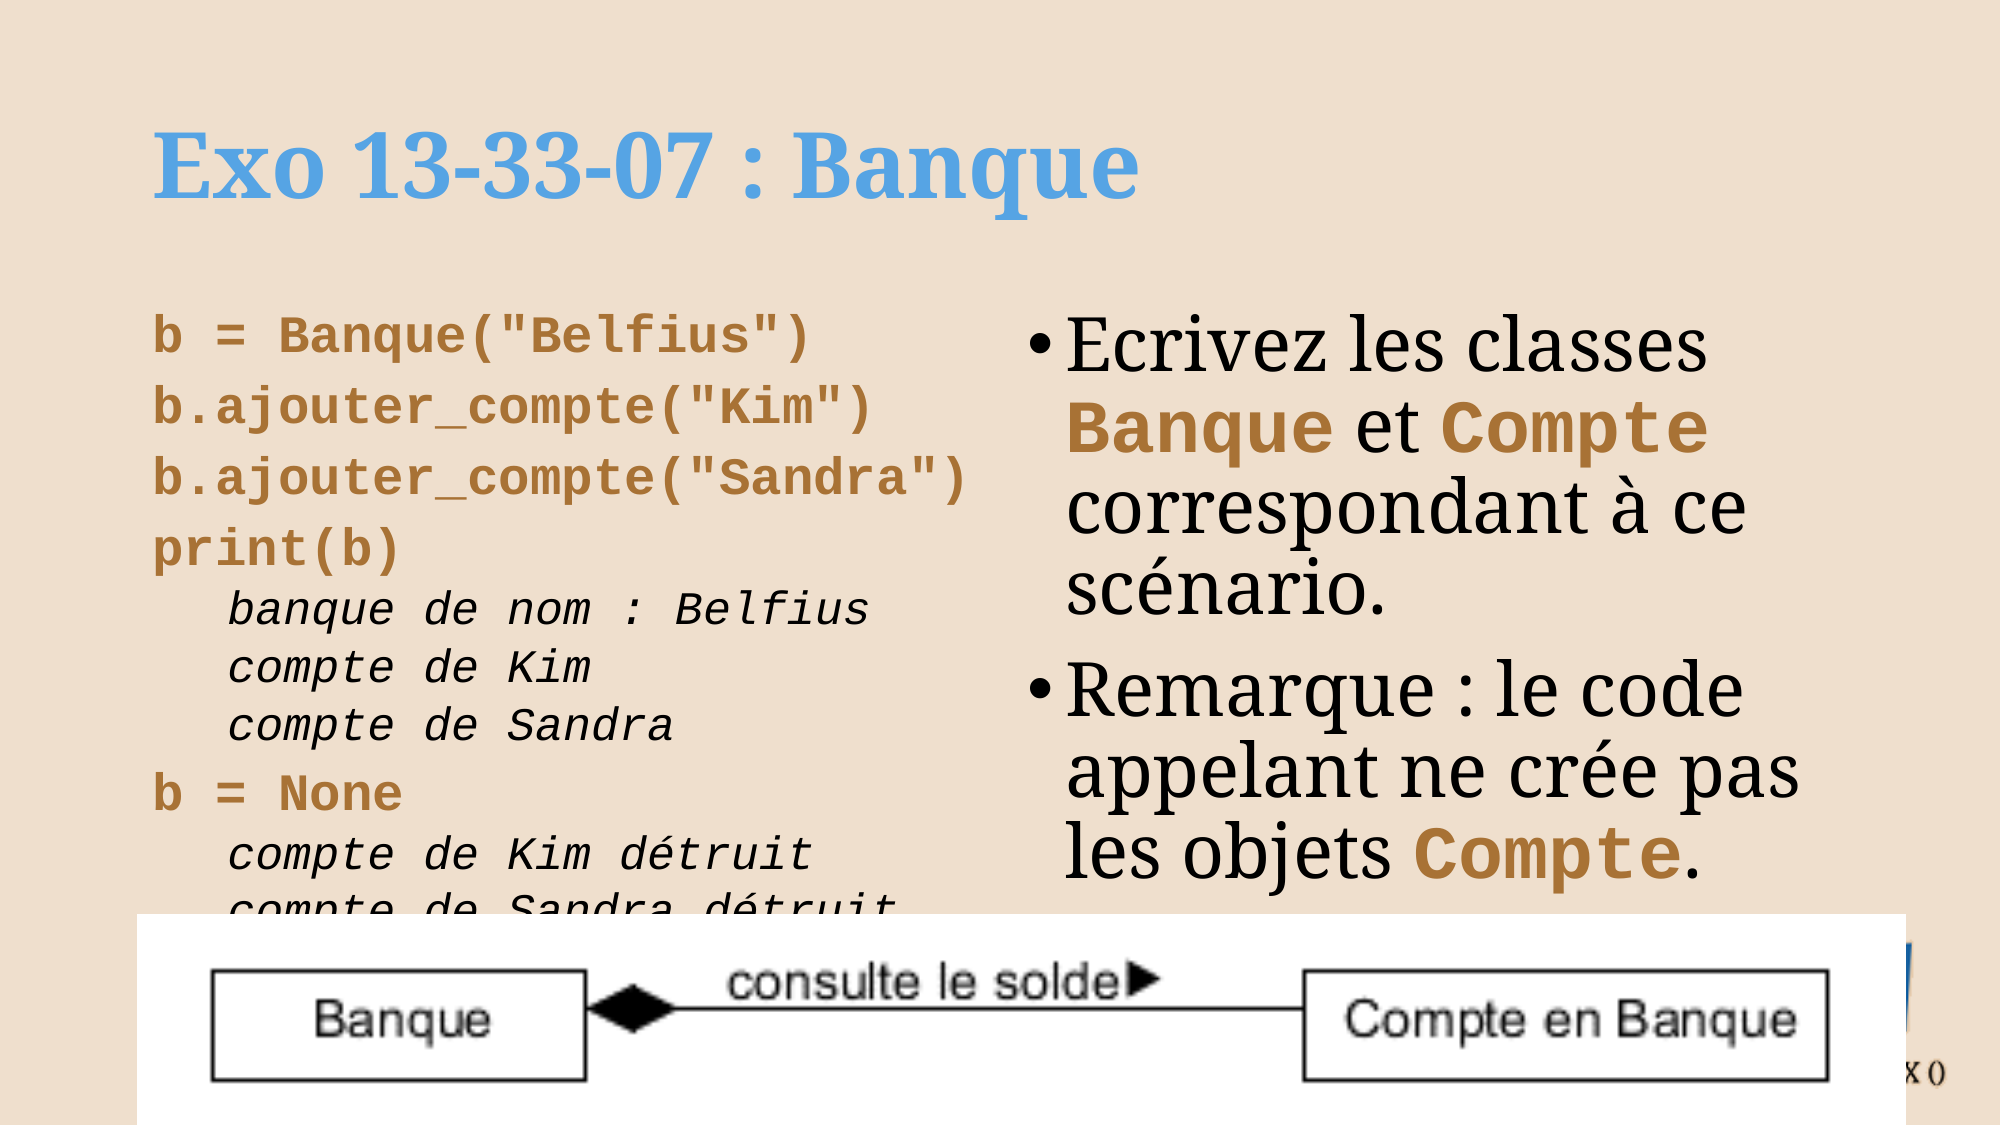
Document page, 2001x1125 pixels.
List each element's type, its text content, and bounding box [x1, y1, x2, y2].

list b = Banque("Belfius") b.ajouter_compte("Kim") b.ajouter_compte("Sandra") print(b) banque de nom : Belfius compte de Kim compte de Sandra b = None compte de Kim détruit compte de Sandra détruit banque détruite [137, 299, 988, 912]
title Exo 13-33-07 : Banque [137, 59, 1863, 278]
list Ecrivez les classes Banque et Compte correspondant à ce scénario. Remarque : le code appelant ne crée pas les objets Compte. [1012, 299, 1863, 911]
picture [137, 914, 1949, 1125]
